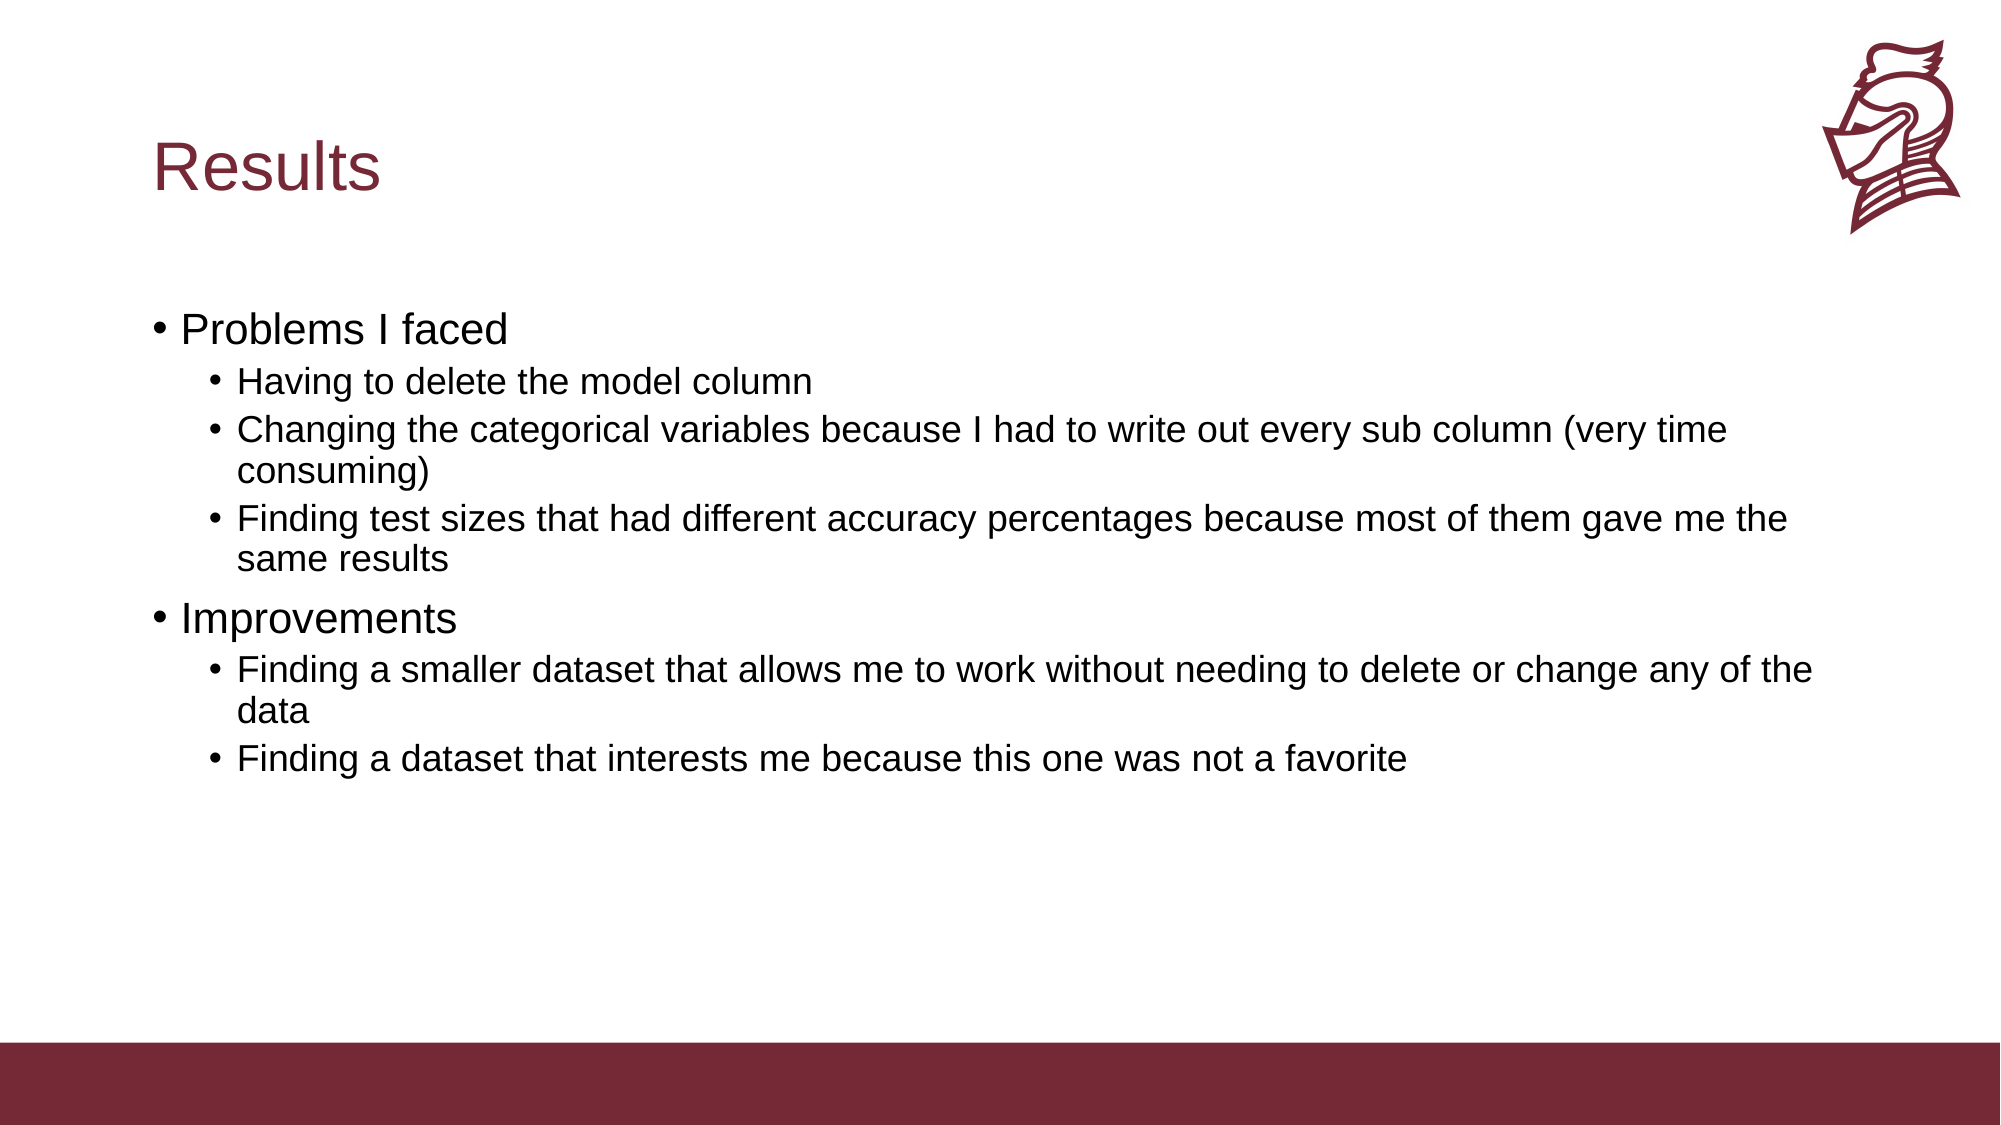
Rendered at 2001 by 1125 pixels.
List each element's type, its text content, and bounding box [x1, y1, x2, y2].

picture [1813, 30, 1972, 248]
title Results [137, 59, 1863, 278]
list Problems I faced Having to delete the model column Changing the categorical variables because I had to write out every sub column (very time consuming) Finding test sizes that had different accuracy percentages because most of them gave me the same results Improvements Finding a smaller dataset that allows me to work without needing to delete or change any of the data Finding a dataset that interests me because this one was not a favorite [137, 299, 1863, 1014]
